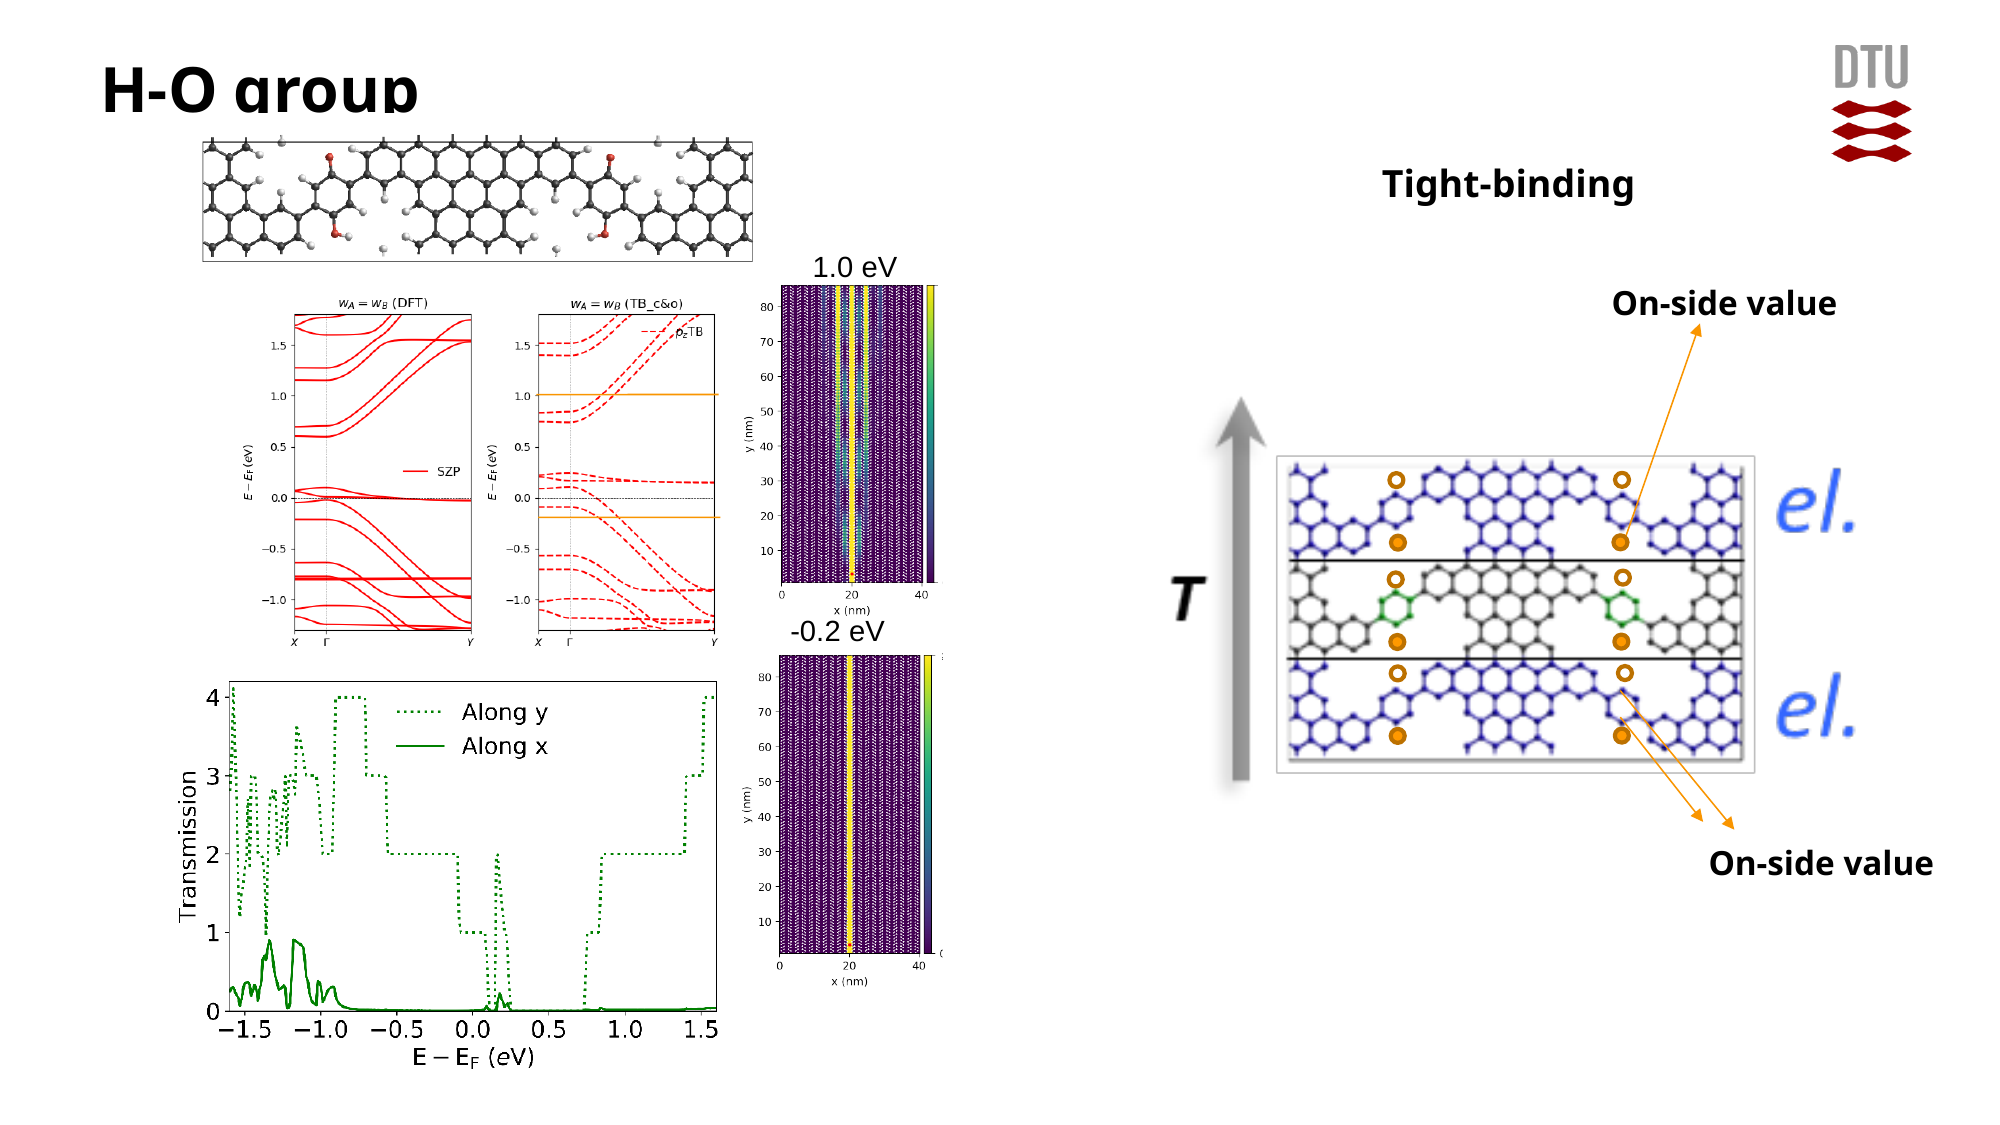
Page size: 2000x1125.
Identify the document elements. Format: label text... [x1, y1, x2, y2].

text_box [1619, 716, 1704, 823]
title H-O group [100, 24, 1834, 126]
picture [1831, 45, 1912, 162]
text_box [1620, 690, 1735, 830]
text_box On-side value [1596, 274, 1853, 330]
text_box -0.2 eV [775, 633, 900, 642]
text_box On-side value [1693, 834, 1950, 889]
picture [1123, 334, 1922, 818]
text_box 1.0 eV [797, 241, 913, 271]
text_box Tight-binding [1367, 153, 1651, 213]
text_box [1625, 323, 1701, 538]
picture [153, 113, 944, 1097]
